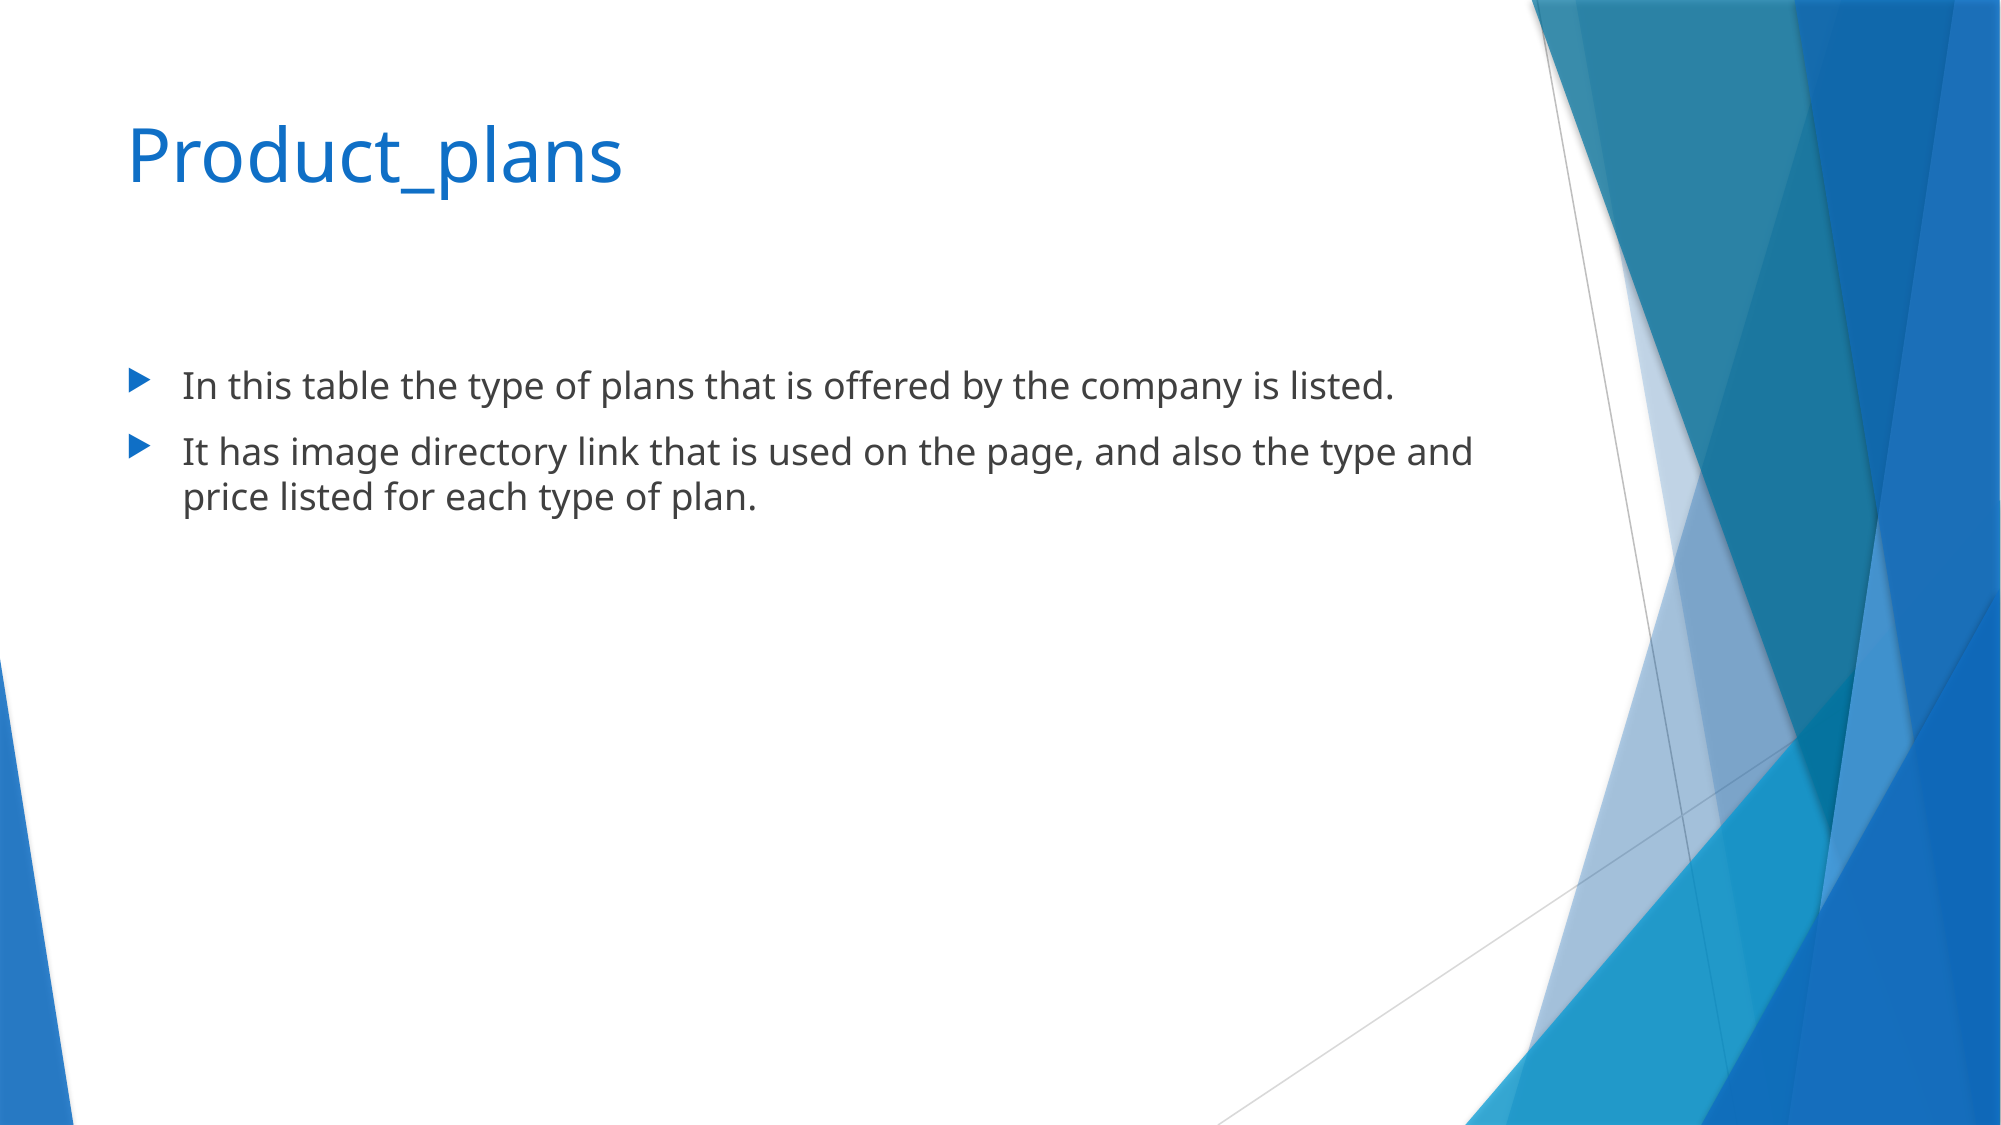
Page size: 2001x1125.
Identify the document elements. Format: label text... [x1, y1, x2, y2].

title Product_plans [111, 99, 1522, 317]
list In this table the type of plans that is offered by the company is listed. It has image directory link that is used on the page, and also the type and price listed for each type of plan. [111, 354, 1522, 992]
